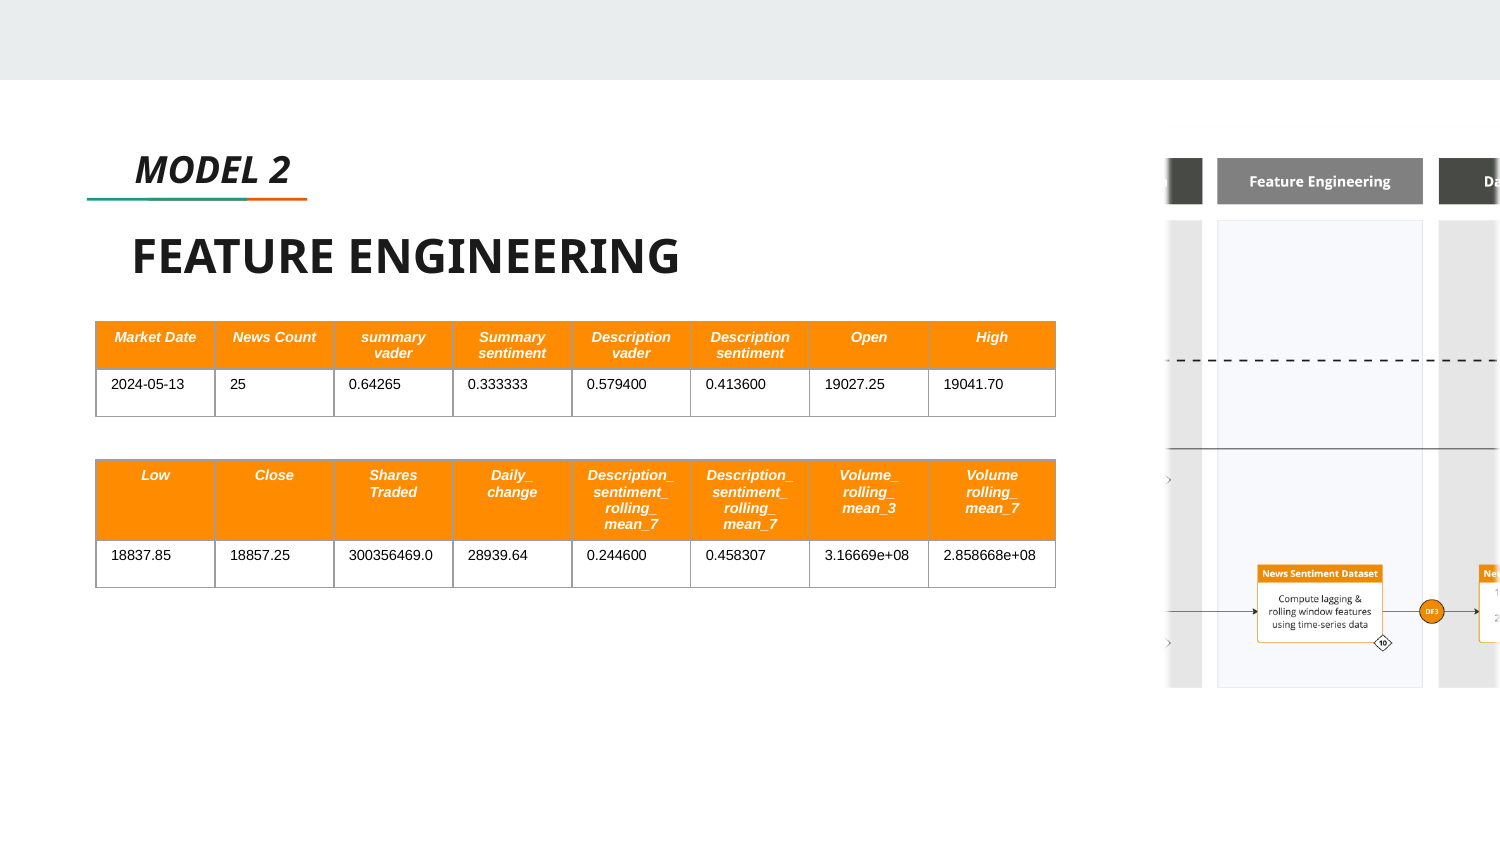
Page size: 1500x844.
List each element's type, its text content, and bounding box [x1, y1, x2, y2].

table_header Description sentiment [691, 322, 809, 368]
picture [1162, 126, 1500, 718]
table_header Description vader [573, 322, 690, 368]
table_cell 0.413600 [691, 370, 809, 416]
table_header Close [216, 461, 333, 540]
table_cell 18837.85 [97, 541, 214, 587]
table_header News Count [216, 322, 333, 368]
table_header Low [97, 461, 214, 540]
table_cell 19027.25 [810, 370, 928, 416]
table_cell 19041.70 [929, 370, 1055, 416]
table_header Volume_ rolling_ mean_3 [810, 461, 928, 540]
table_cell 0.244600 [573, 541, 690, 587]
table_header Market Date [97, 322, 214, 368]
title FEATURE ENGINEERING [116, 210, 935, 299]
table_header Summary sentiment [454, 322, 571, 368]
table_cell 28939.64 [454, 541, 571, 587]
table_header High [929, 322, 1055, 368]
table_header Description_sentiment_ rolling_ mean_7 [573, 461, 690, 540]
table_cell 0.333333 [454, 370, 571, 416]
table_header Shares Traded [335, 461, 452, 540]
table_cell 2024-05-13 [97, 370, 214, 416]
table_cell 2.858668e+08 [929, 541, 1055, 587]
table_header summary vader [335, 322, 452, 368]
table_cell 0.458307 [691, 541, 809, 587]
table_cell 0.64265 [335, 370, 452, 416]
table_header Daily_ change [454, 461, 571, 540]
table_cell 300356469.0 [335, 541, 452, 587]
table_header Open [810, 322, 928, 368]
table_cell 18857.25 [216, 541, 333, 587]
table_cell 0.579400 [573, 370, 690, 416]
table_cell 25 [216, 370, 333, 416]
table_header Description_sentiment_ rolling_ mean_7 [691, 461, 809, 540]
text_box MODEL 2 [119, 128, 384, 217]
table_cell 3.16669e+08 [810, 541, 928, 587]
table_header Volume rolling_ mean_7 [929, 461, 1055, 540]
